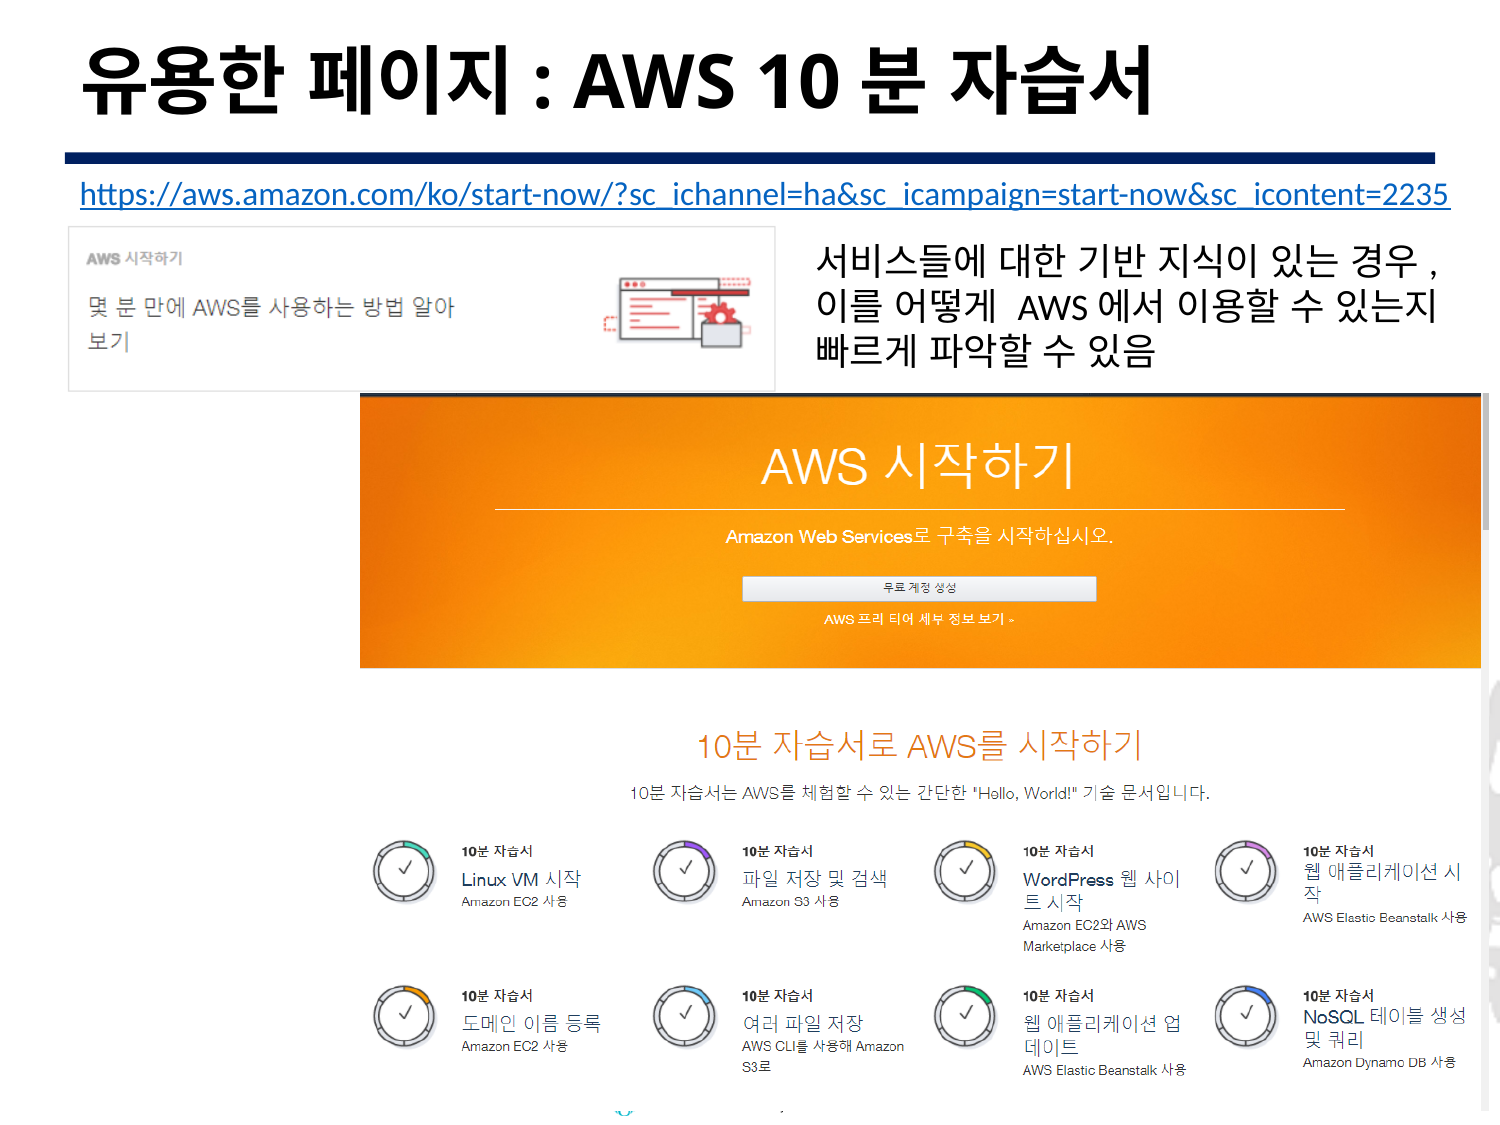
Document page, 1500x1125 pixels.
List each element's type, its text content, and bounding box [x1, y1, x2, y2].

title 유용한 페이지: AWS 10분 자습서 [64, 26, 1436, 143]
text_box 서비스들에 대한 기반 지식이 있는 경우, 이를 어떻게 AWS에서 이용할 수 있는지 빠르게 파악할 수 있음 [800, 230, 1500, 426]
picture [360, 393, 1489, 1116]
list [62, 220, 783, 398]
text_box https://aws.amazon.com/ko/start-now/?sc_ichannel=ha&sc_icampaign=start-now&sc_icontent=2235 [64, 165, 1500, 260]
